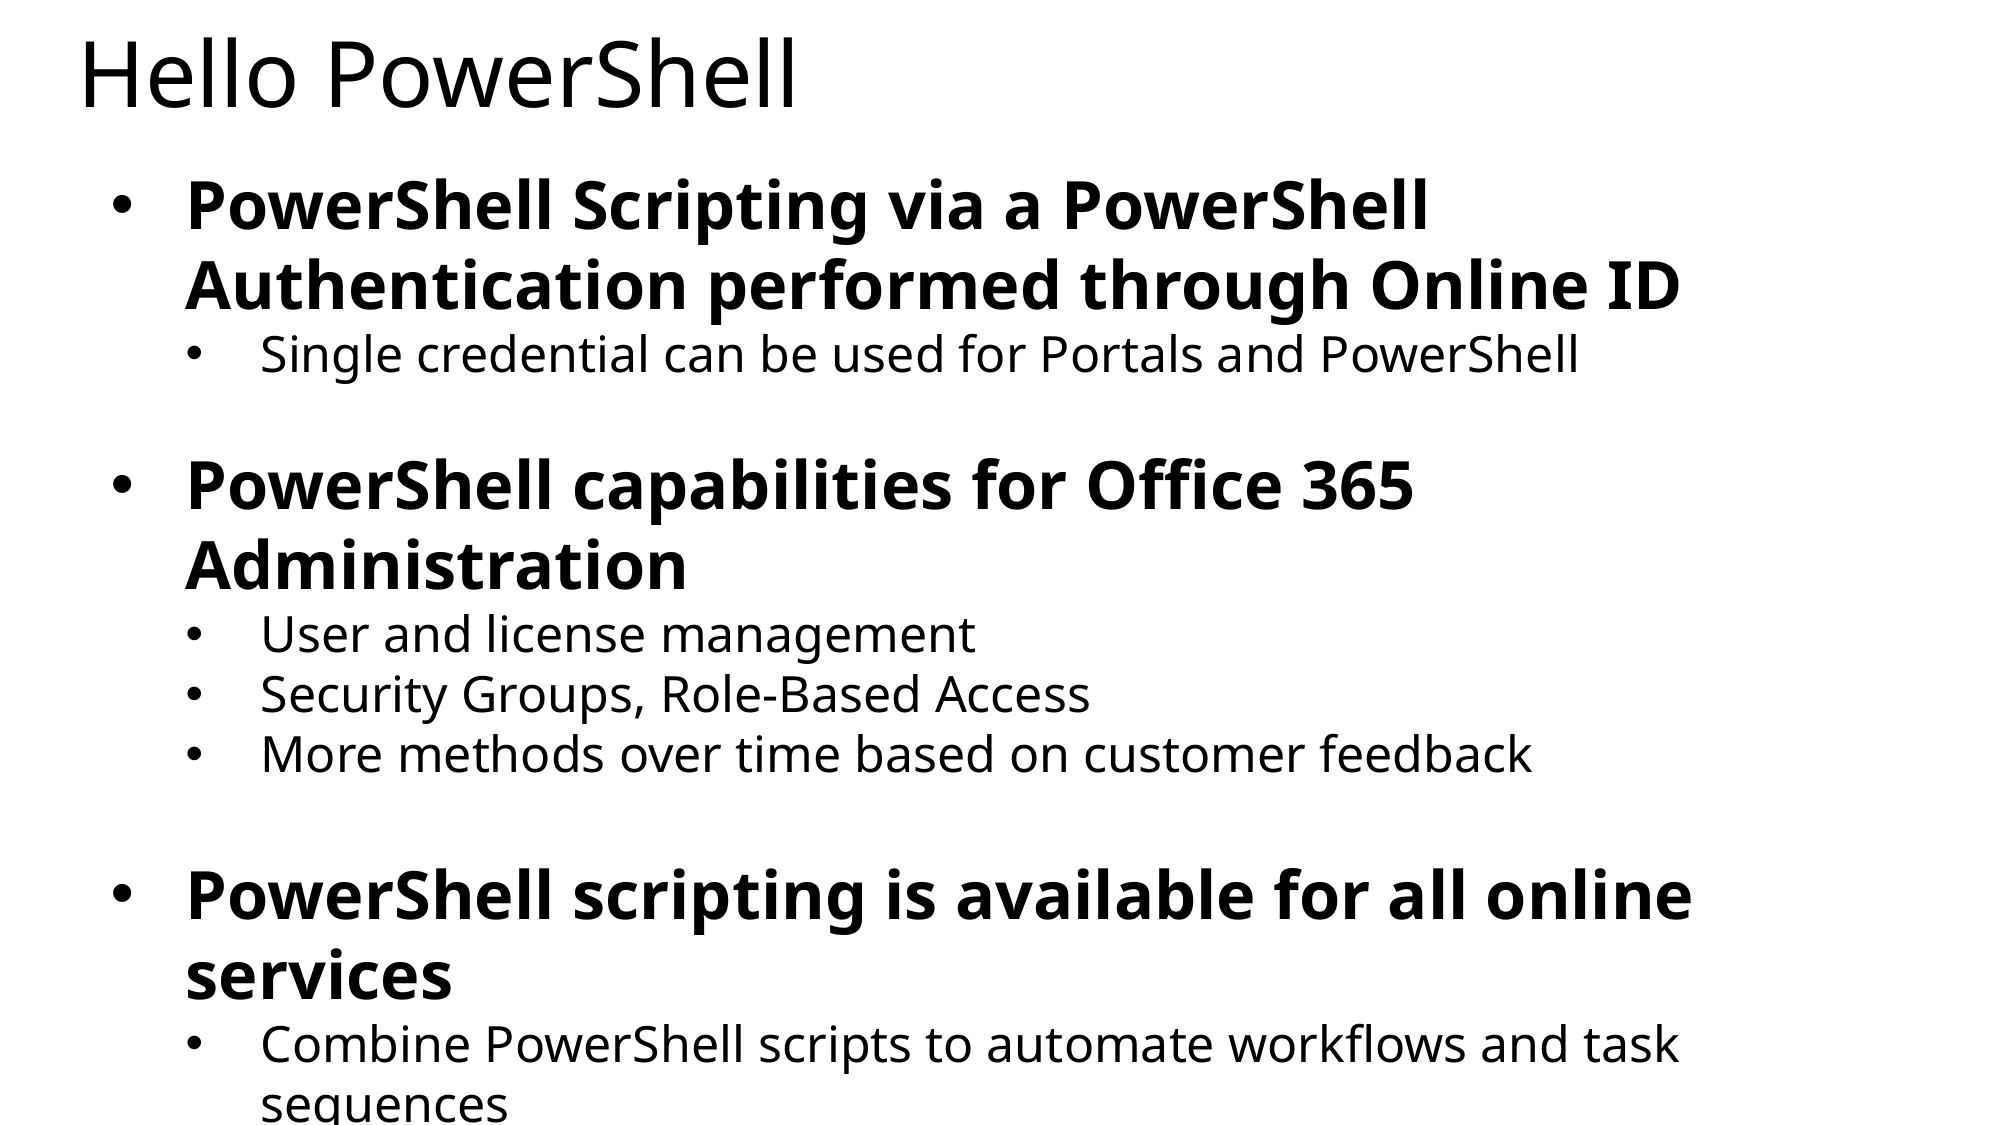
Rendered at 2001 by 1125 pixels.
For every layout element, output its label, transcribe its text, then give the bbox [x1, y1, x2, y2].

title Hello PowerShell [62, 29, 1953, 205]
text_box PowerShell Scripting via a PowerShell Authentication performed through Online ID Single credential can be used for Portals and PowerShell PowerShell capabilities for Office 365 Administration User and license management Security Groups, Role-Based Access More methods over time based on customer feedback PowerShell scripting is available for all online services Combine PowerShell scripts to automate workflows and task sequences [95, 155, 1917, 1125]
